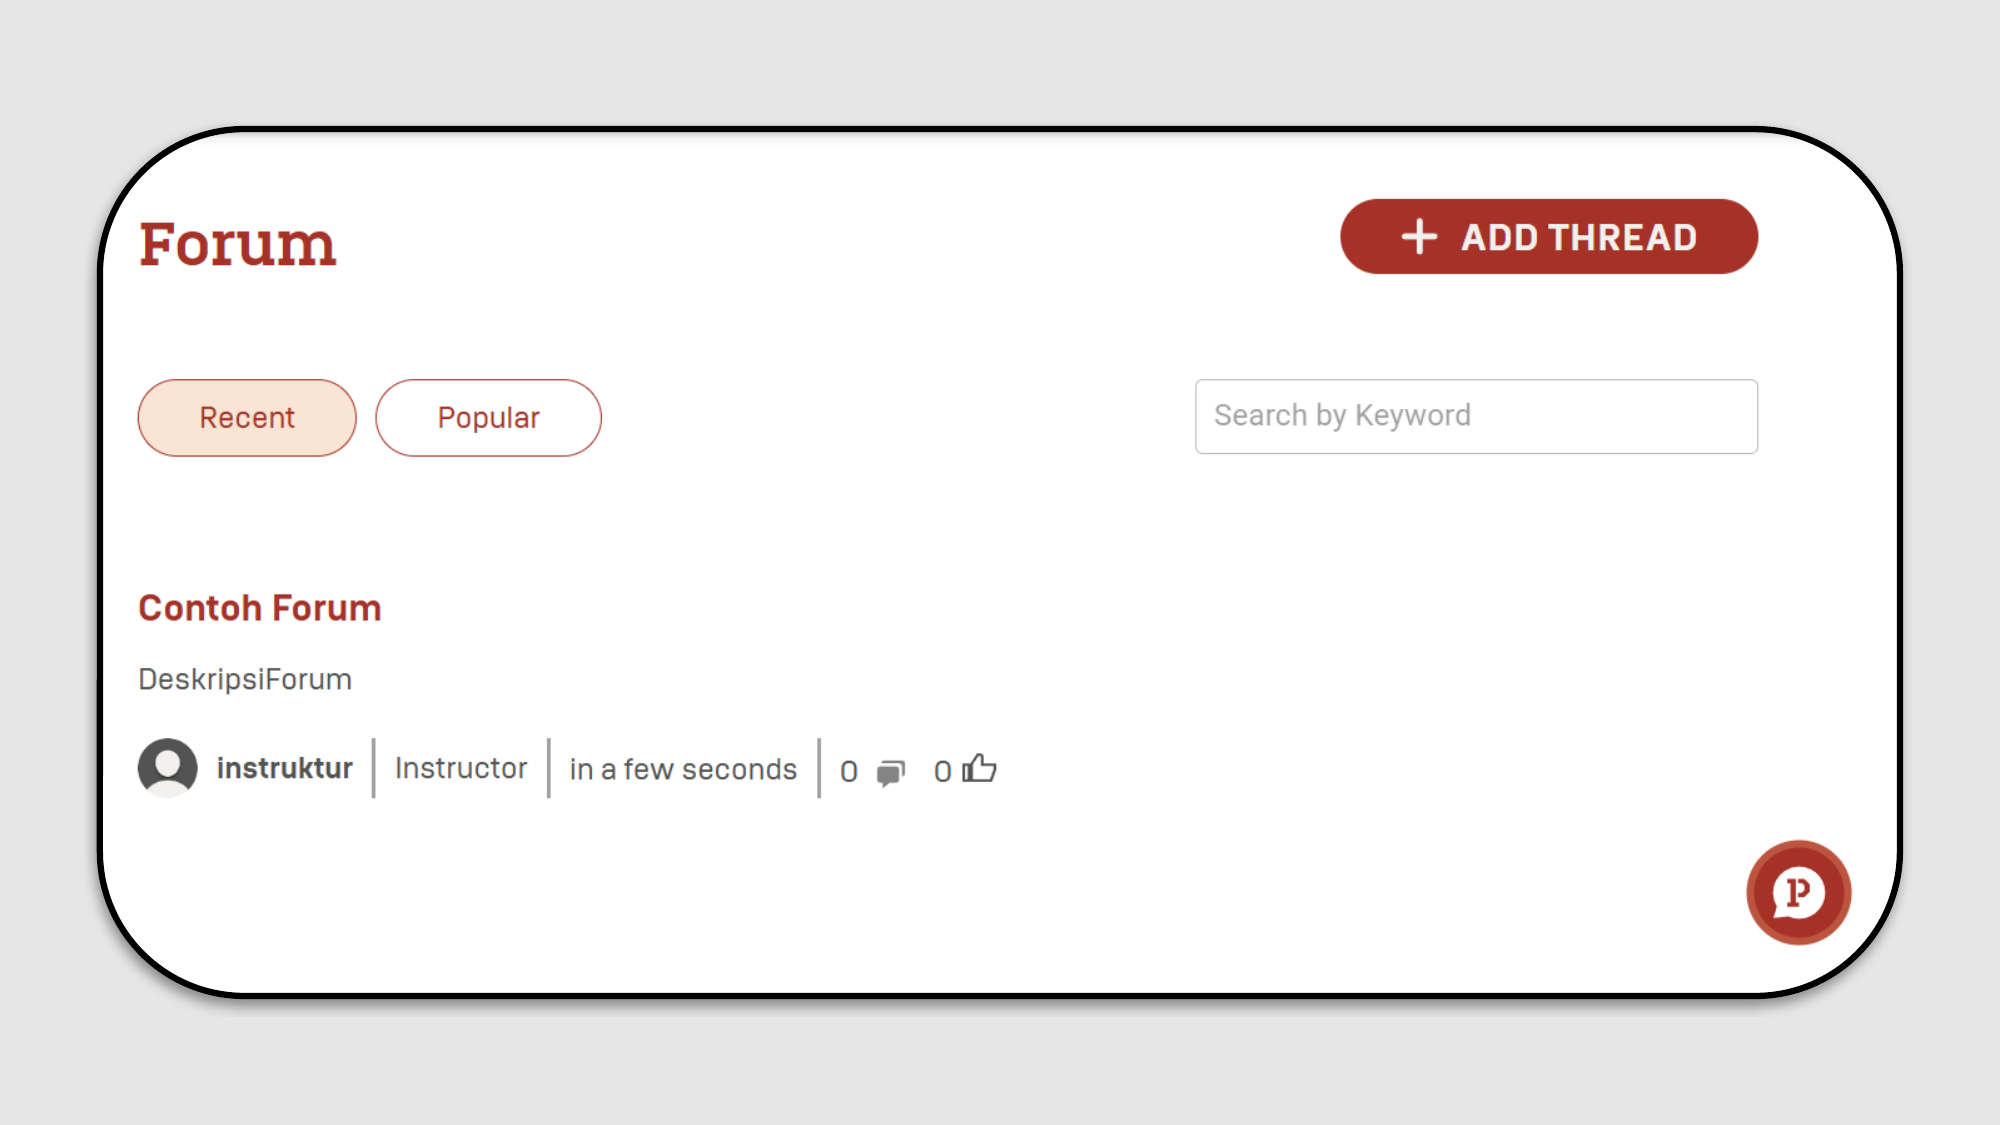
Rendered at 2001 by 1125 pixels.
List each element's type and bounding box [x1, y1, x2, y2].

picture [99, 129, 1900, 996]
